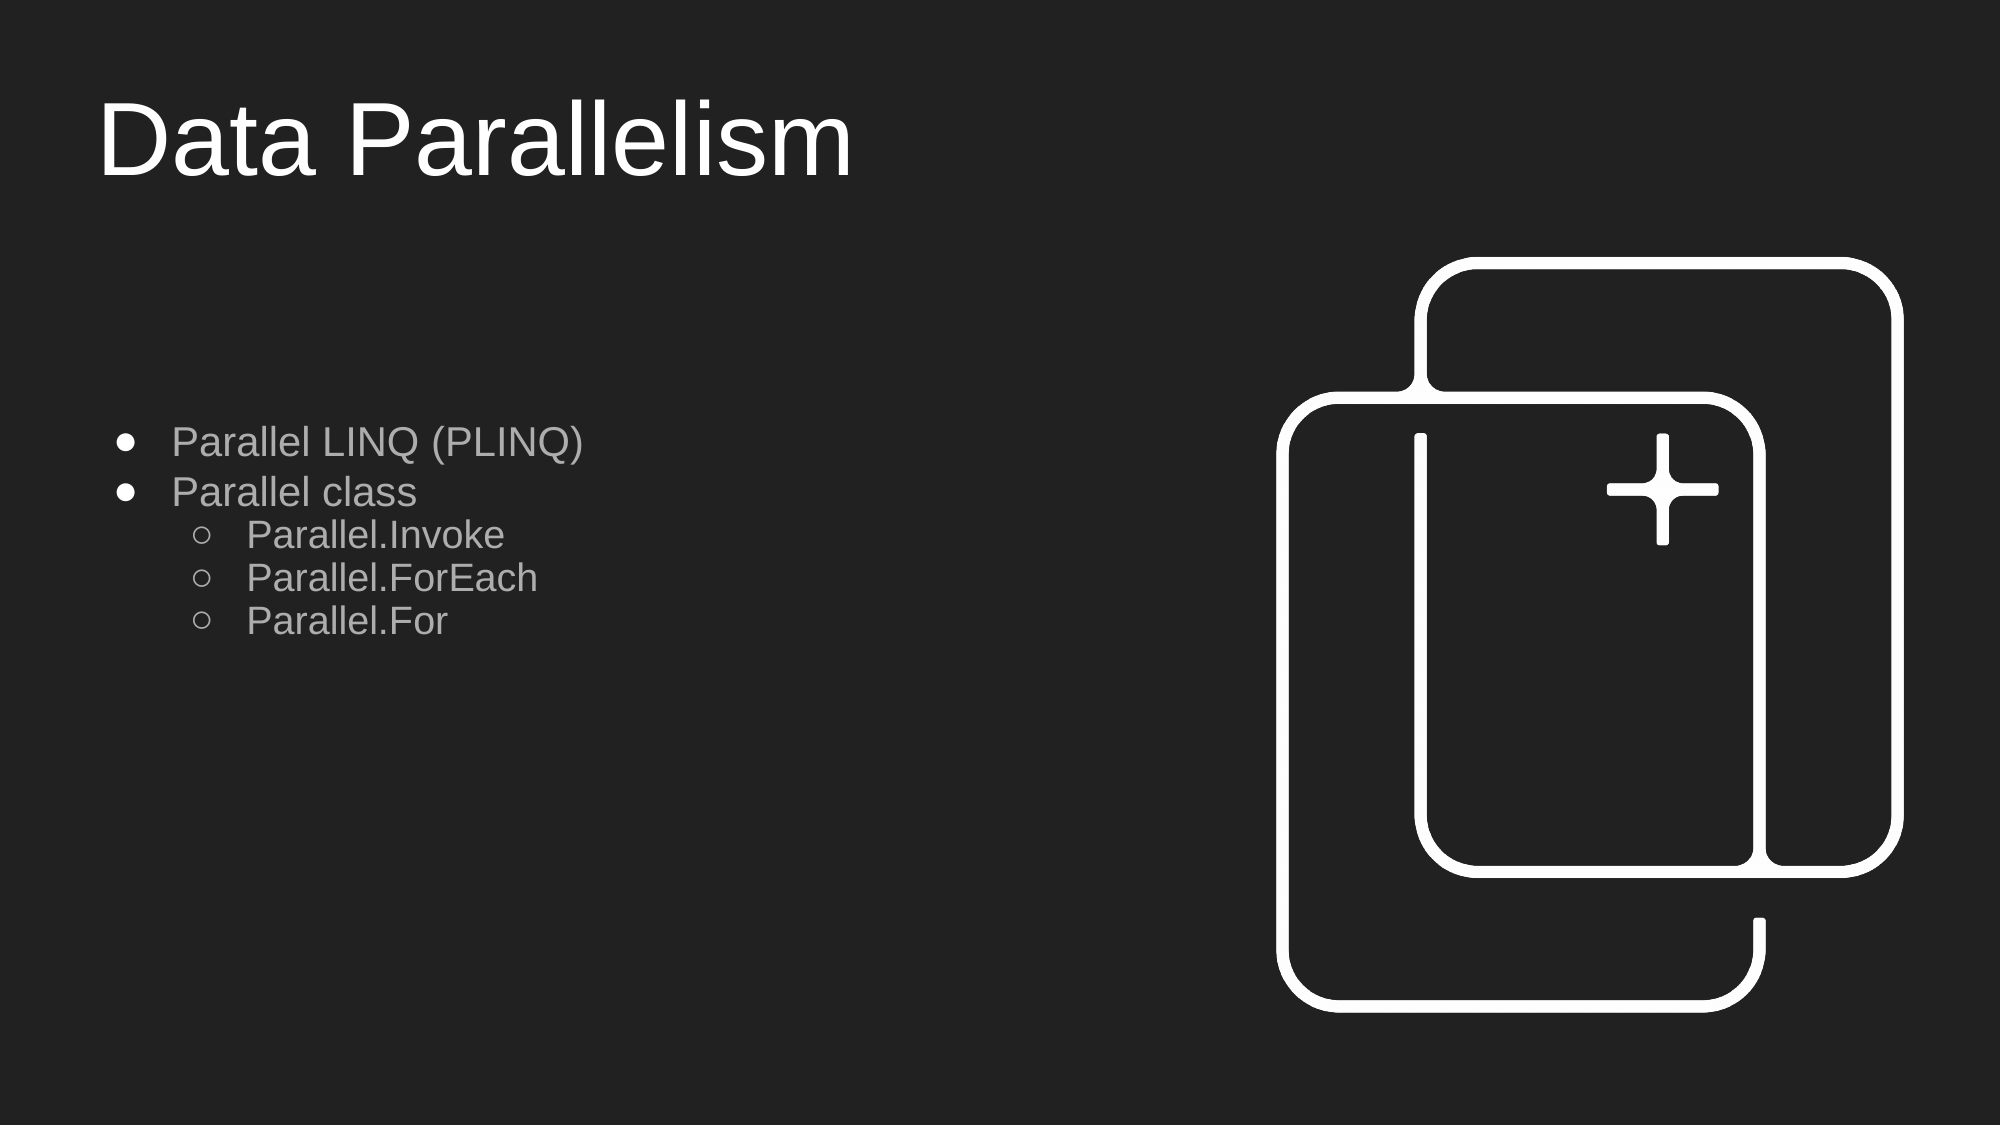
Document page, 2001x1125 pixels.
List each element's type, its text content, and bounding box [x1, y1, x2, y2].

title Data Parallelism [96, 95, 1177, 297]
picture [1182, 24, 1998, 1038]
list Parallel LINQ (PLINQ) Parallel class Parallel.Invoke Parallel.ForEach Parallel.For [96, 414, 1177, 1012]
